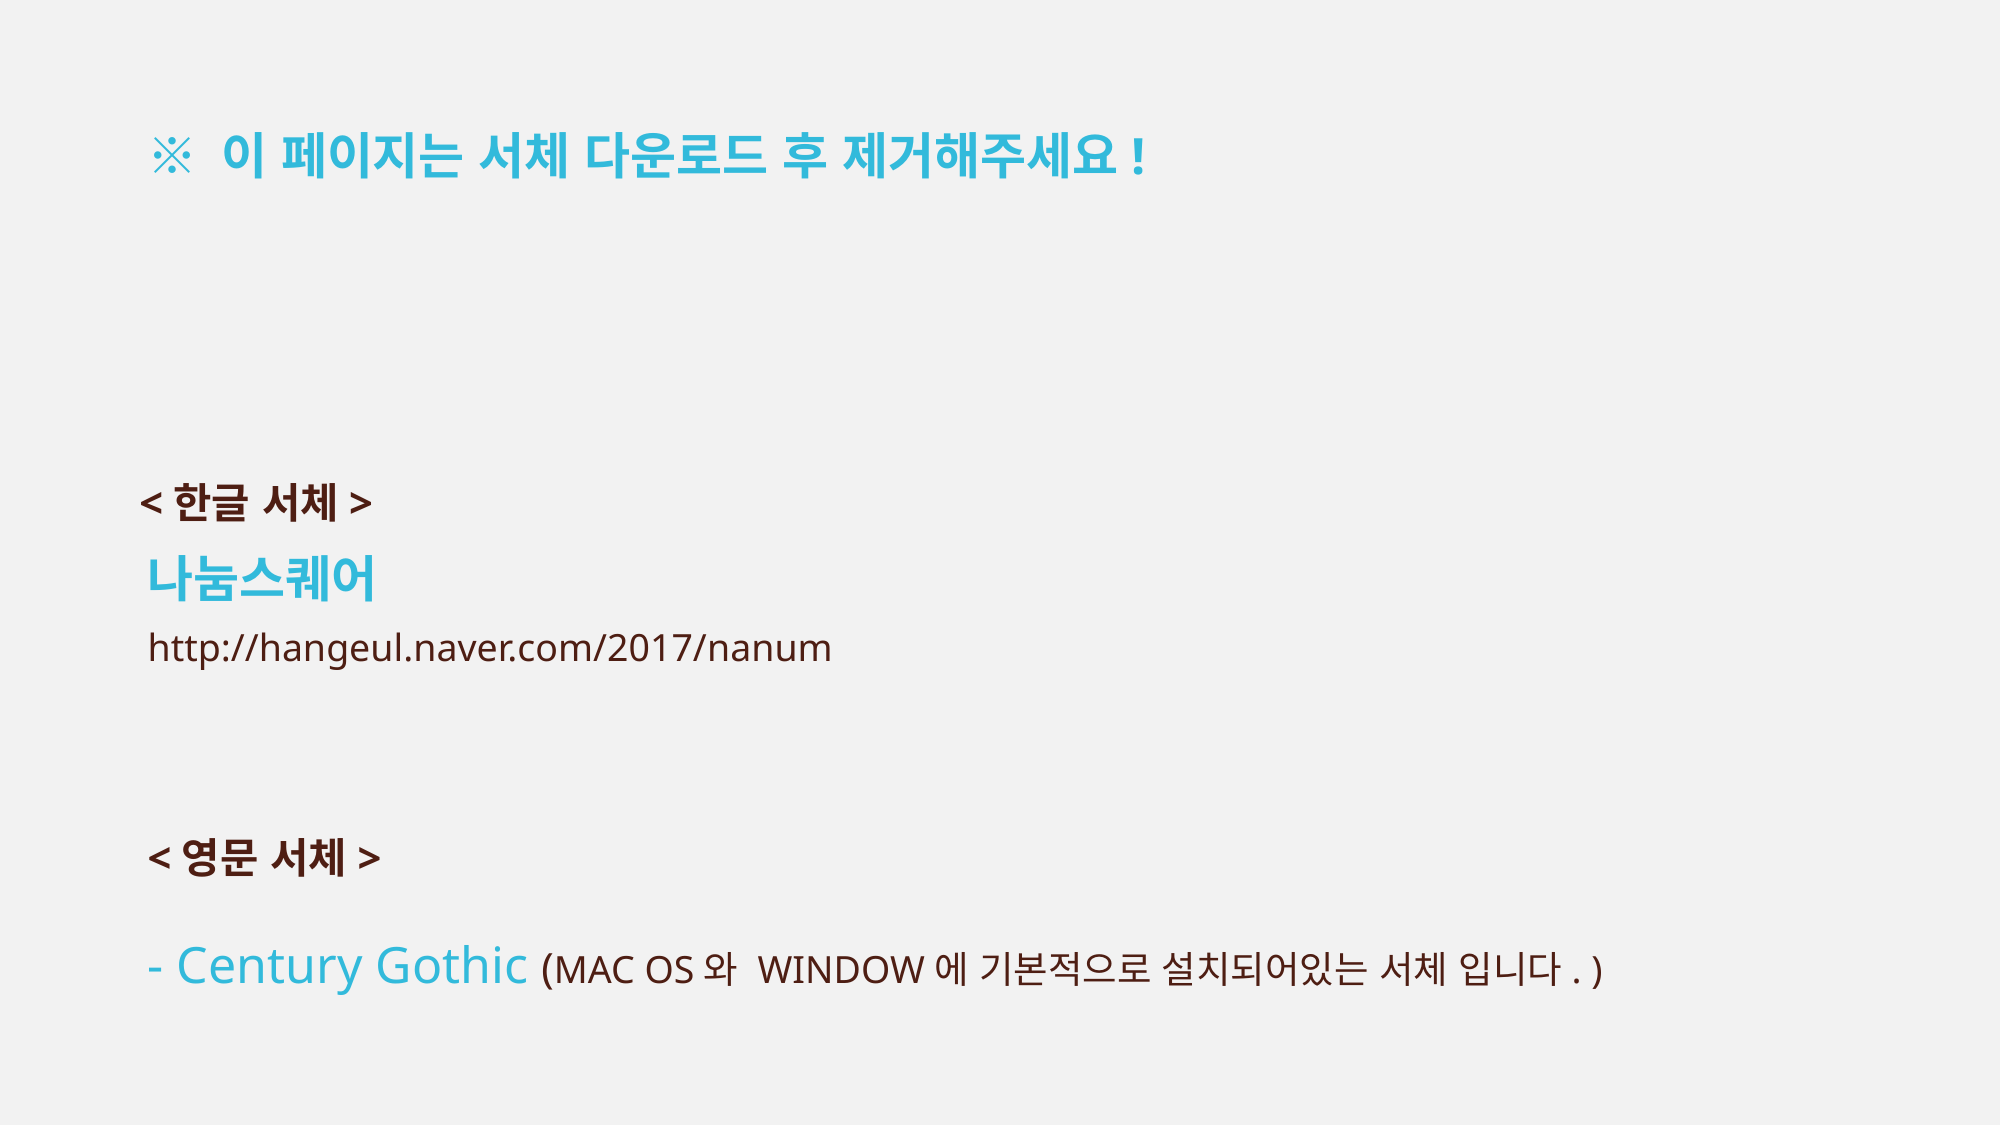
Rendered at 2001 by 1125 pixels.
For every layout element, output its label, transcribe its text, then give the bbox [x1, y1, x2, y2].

text_box <한글 서체> [124, 469, 388, 535]
text_box 나눔스퀘어 [132, 546, 887, 615]
text_box ※ 이 페이지는 서체 다운로드 후 제거해주세요! [133, 116, 1228, 192]
text_box http://hangeul.naver.com/2017/nanum [132, 616, 1108, 677]
text_box <영문 서체> [132, 820, 887, 890]
text_box - Century Gothic (MAC OS와 WINDOW에 기본적으로 설치되어있는 서체 입니다. ) [133, 932, 1866, 1001]
